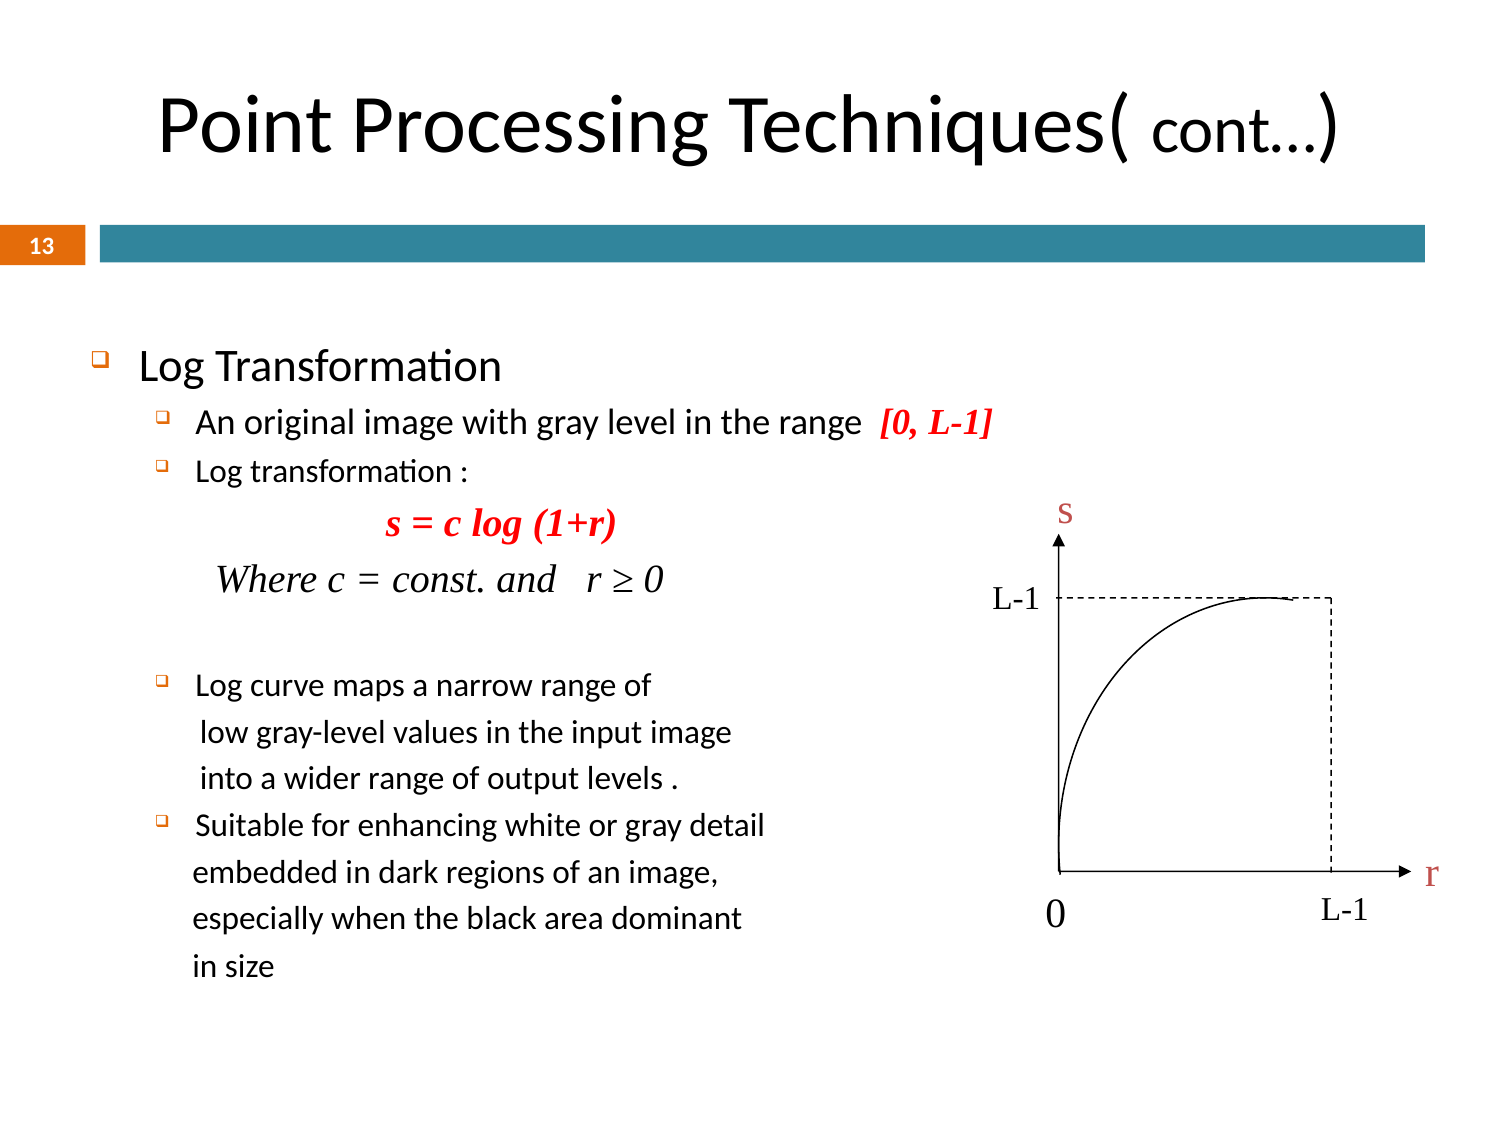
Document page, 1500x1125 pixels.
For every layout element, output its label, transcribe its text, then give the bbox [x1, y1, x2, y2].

text_box [98, 223, 1427, 265]
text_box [976, 474, 1472, 1091]
list Log Transformation An original image with gray level in the range [0, L-1] Log transformation : s = c log (1+r) Where c = const. and r ≥ 0 Log curve maps a narrow range of low gray-level values in the input image into a wider range of output levels . Suitable for enhancing white or gray detail embedded in dark regions of an image, especially when the black area dominant in size [75, 262, 1425, 1038]
title Point Processing Techniques( cont…) [75, 24, 1425, 213]
slide_number 13 [0, 224, 86, 266]
